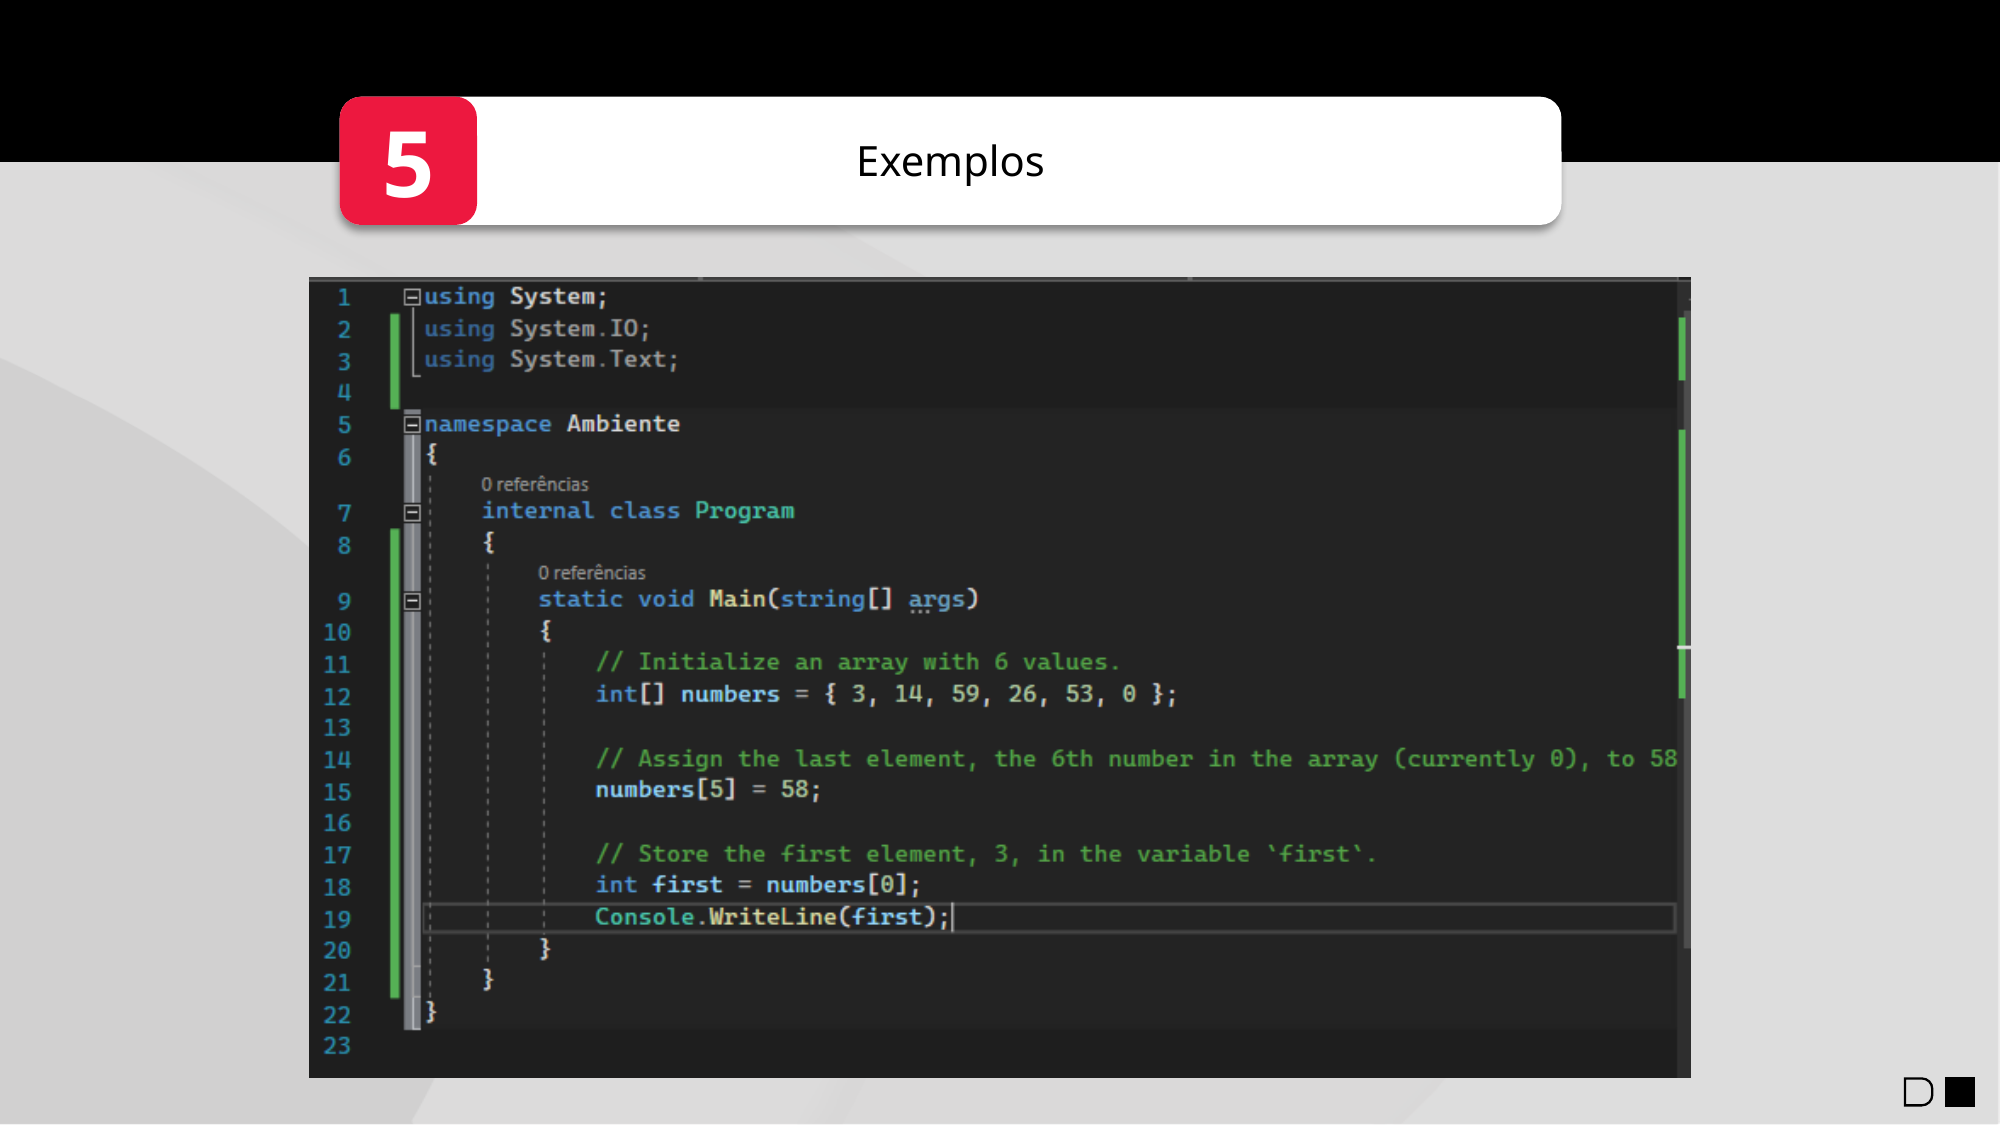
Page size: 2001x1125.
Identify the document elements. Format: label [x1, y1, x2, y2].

text_box [339, 96, 1562, 226]
text_box [1903, 1077, 1975, 1107]
picture [309, 276, 1691, 1078]
text_box [0, 0, 2000, 161]
